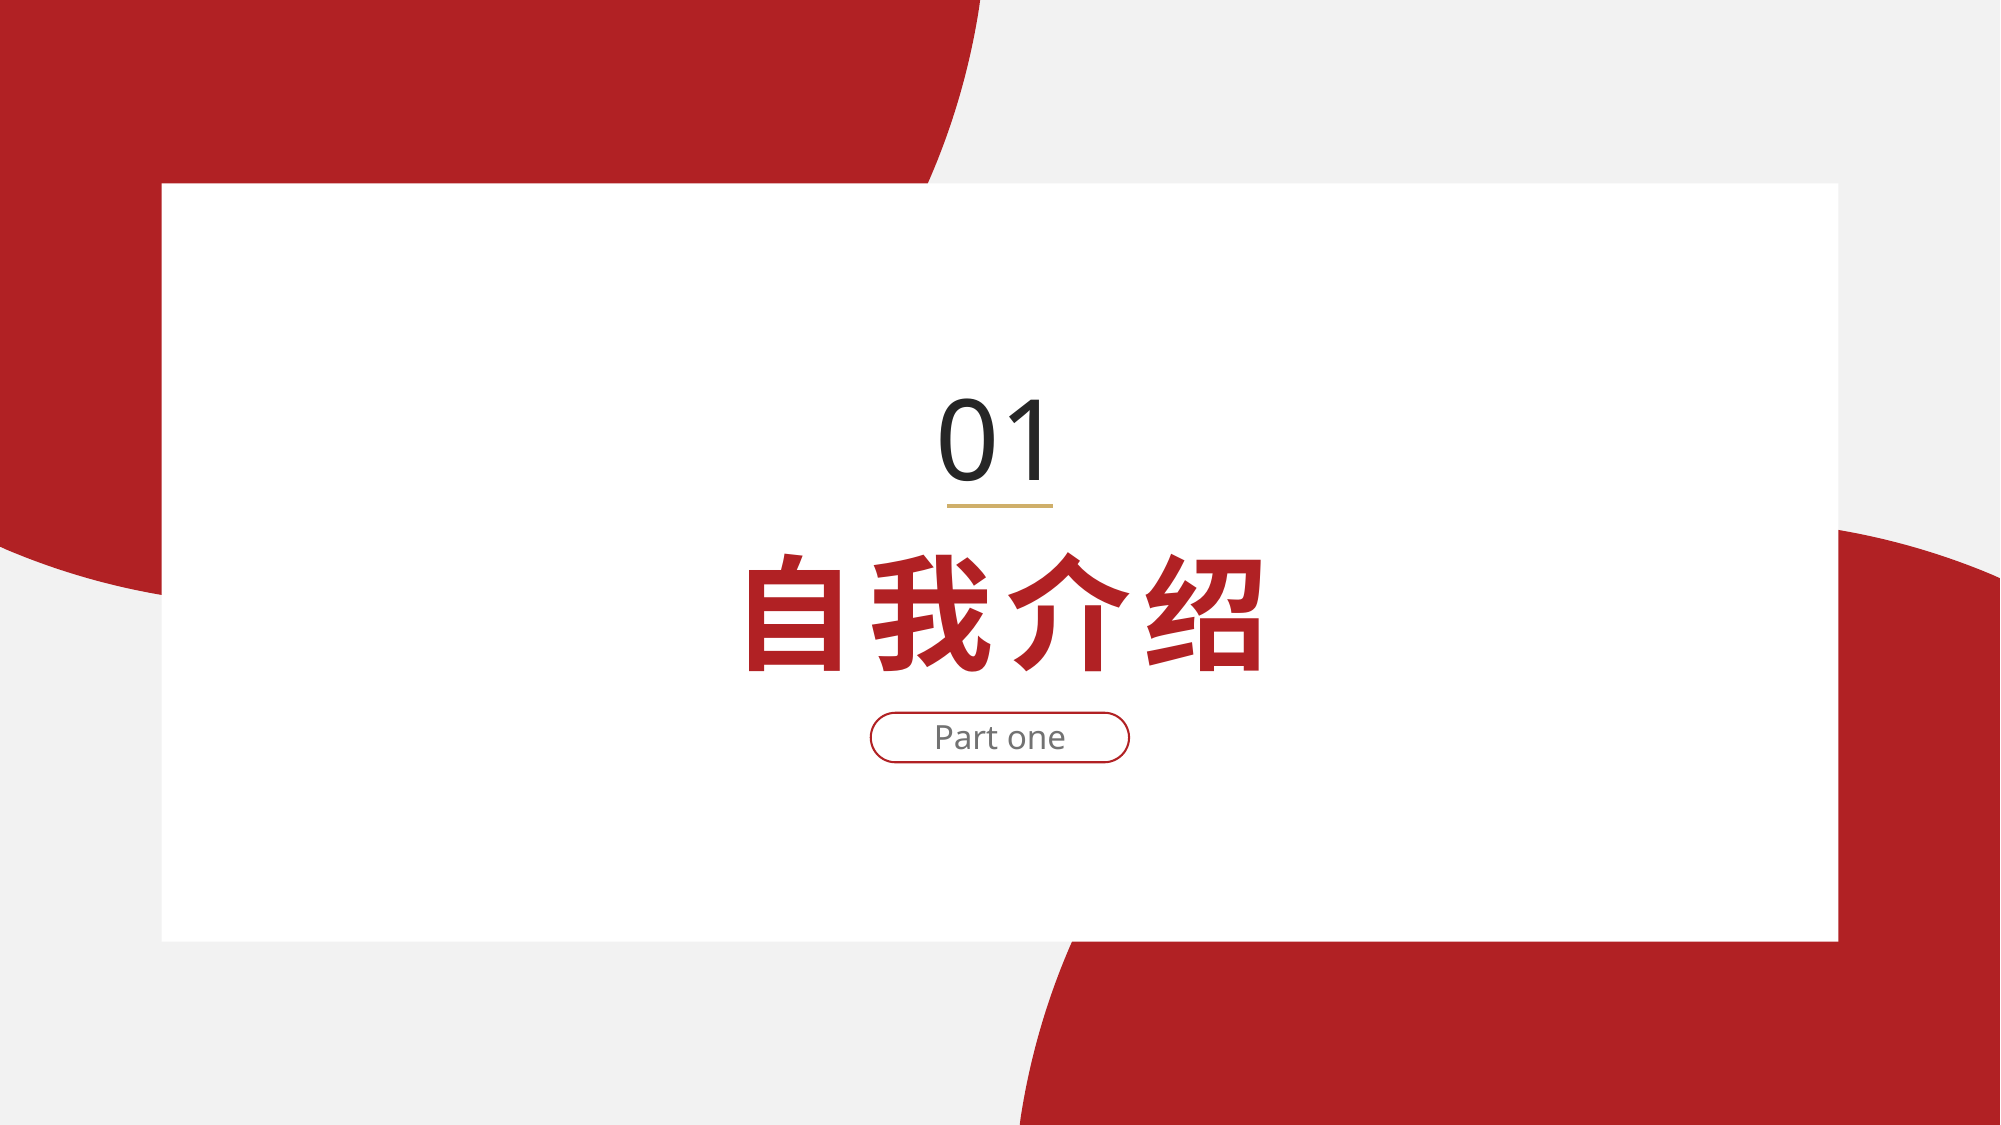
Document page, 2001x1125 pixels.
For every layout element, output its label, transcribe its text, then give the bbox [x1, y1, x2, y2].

list 01 [933, 383, 1067, 506]
list Part one [860, 716, 1140, 757]
list 自我介绍 [427, 535, 1573, 687]
